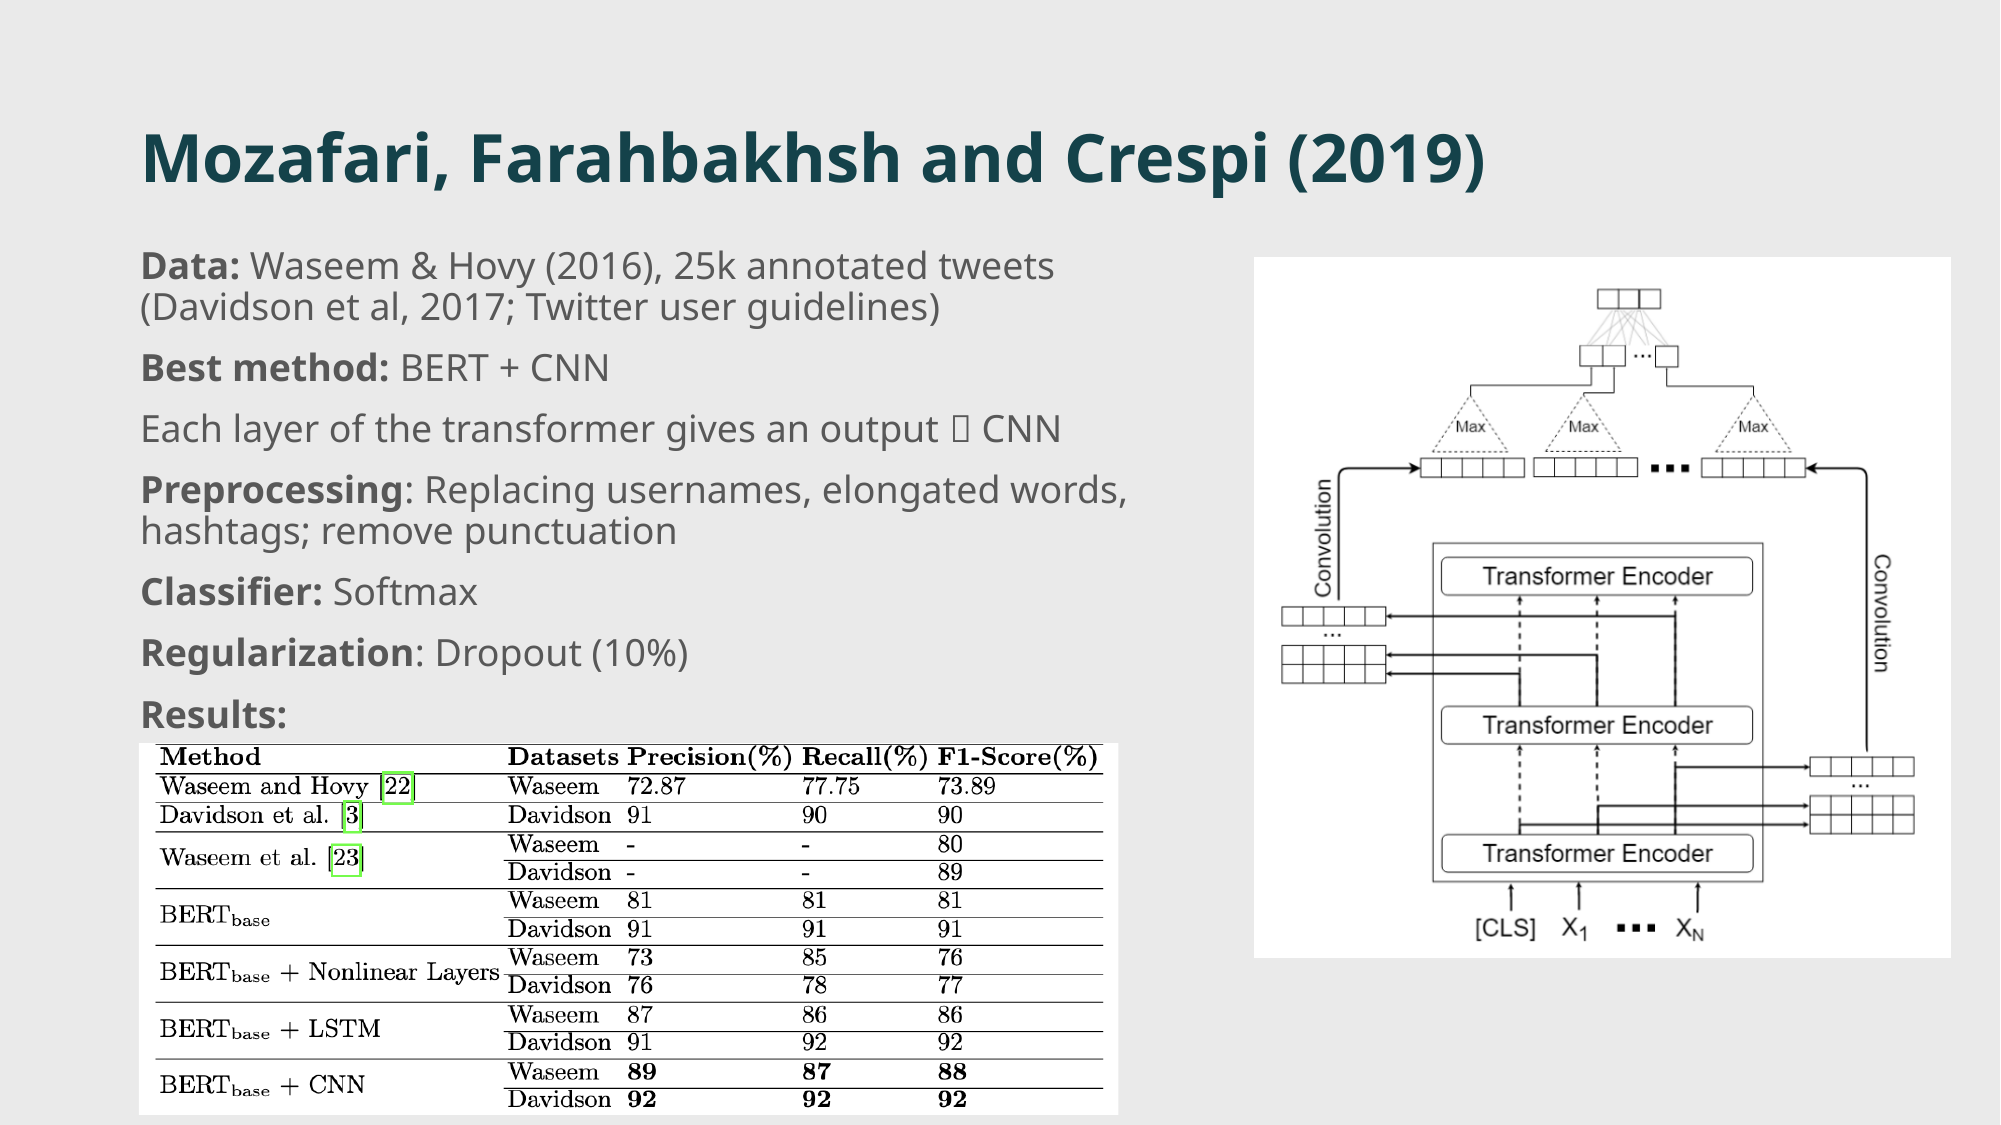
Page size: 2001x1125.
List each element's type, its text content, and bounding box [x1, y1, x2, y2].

picture [1254, 257, 1951, 958]
title Mozafari, Farahbakhsh and Crespi (2019) [125, 117, 1665, 242]
list Data: Waseem & Hovy (2016), 25k annotated tweets (Davidson et al, 2017; Twitter user guidelines) Best method: BERT + CNN Each layer of the transformer gives an output  CNN Preprocessing: Replacing usernames, elongated words, hashtags; remove punctuation Classifier: Softmax Regularization: Dropout (10%) Results: [125, 239, 1200, 915]
picture [138, 743, 1119, 1115]
